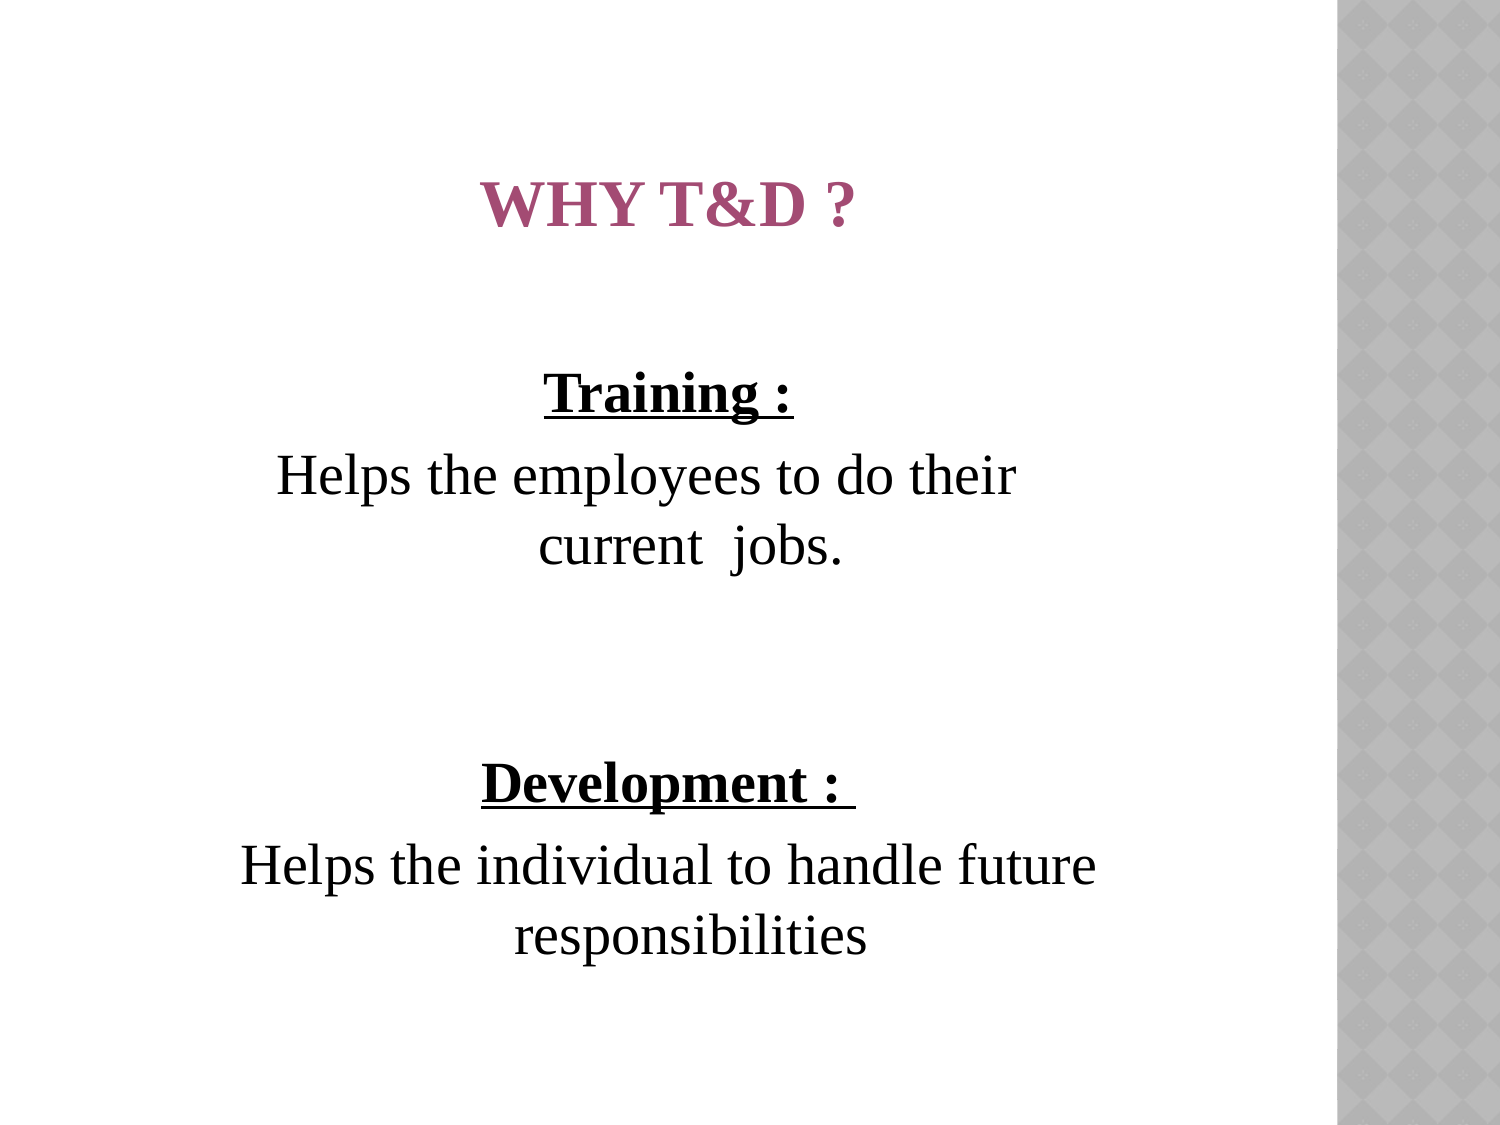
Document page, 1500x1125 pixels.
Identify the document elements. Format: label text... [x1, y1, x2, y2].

title Why T&D ? [75, 52, 1263, 240]
list Training : Helps the employees to do their current jobs. Development : Helps the individual to handle future responsibilities [75, 264, 1263, 1059]
